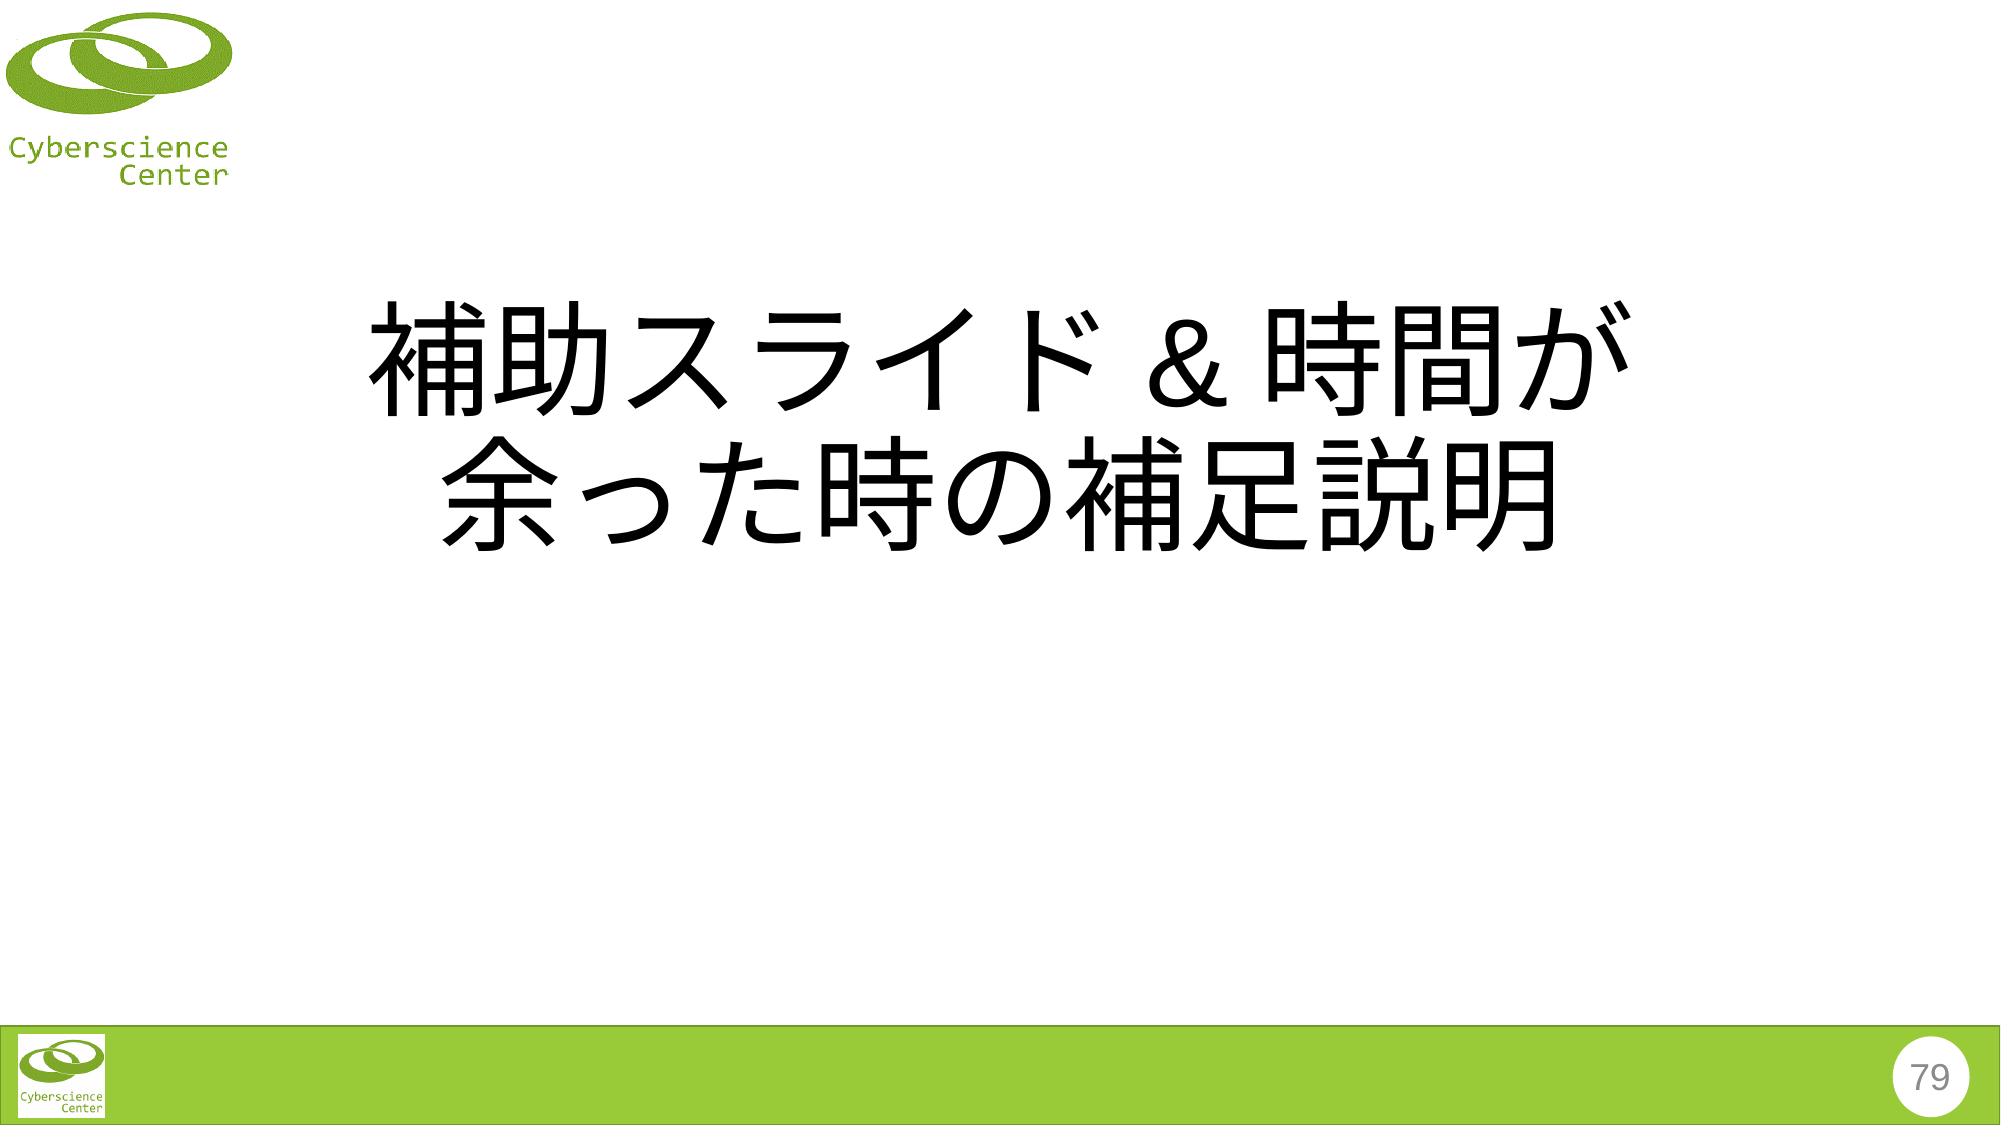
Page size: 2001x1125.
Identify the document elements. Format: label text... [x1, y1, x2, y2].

title 補助スライド&時間が余った時の補足説明 [249, 184, 1750, 576]
slide_number 79 [1515, 1045, 1966, 1106]
